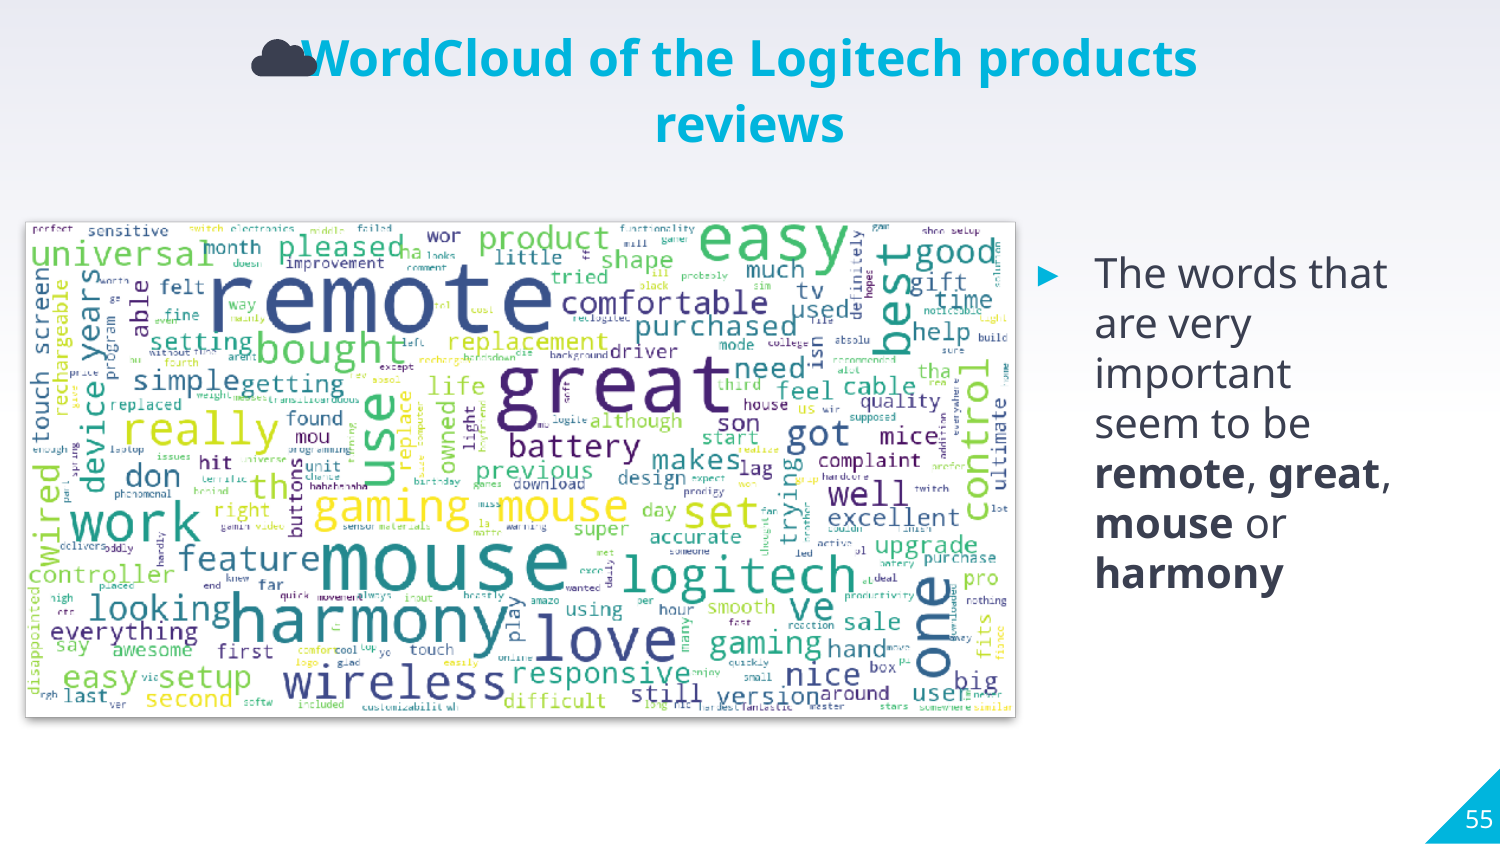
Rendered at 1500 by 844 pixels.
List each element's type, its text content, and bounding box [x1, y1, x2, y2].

picture [17, 215, 1024, 727]
text_box The words that are very important seem to be remote, great, mouse or harmony [1030, 283, 1419, 561]
text_box [251, 39, 318, 77]
subtitle WordCloud of the Logitech products reviews [291, 28, 1209, 145]
slide_number ‹#› [1418, 760, 1494, 838]
